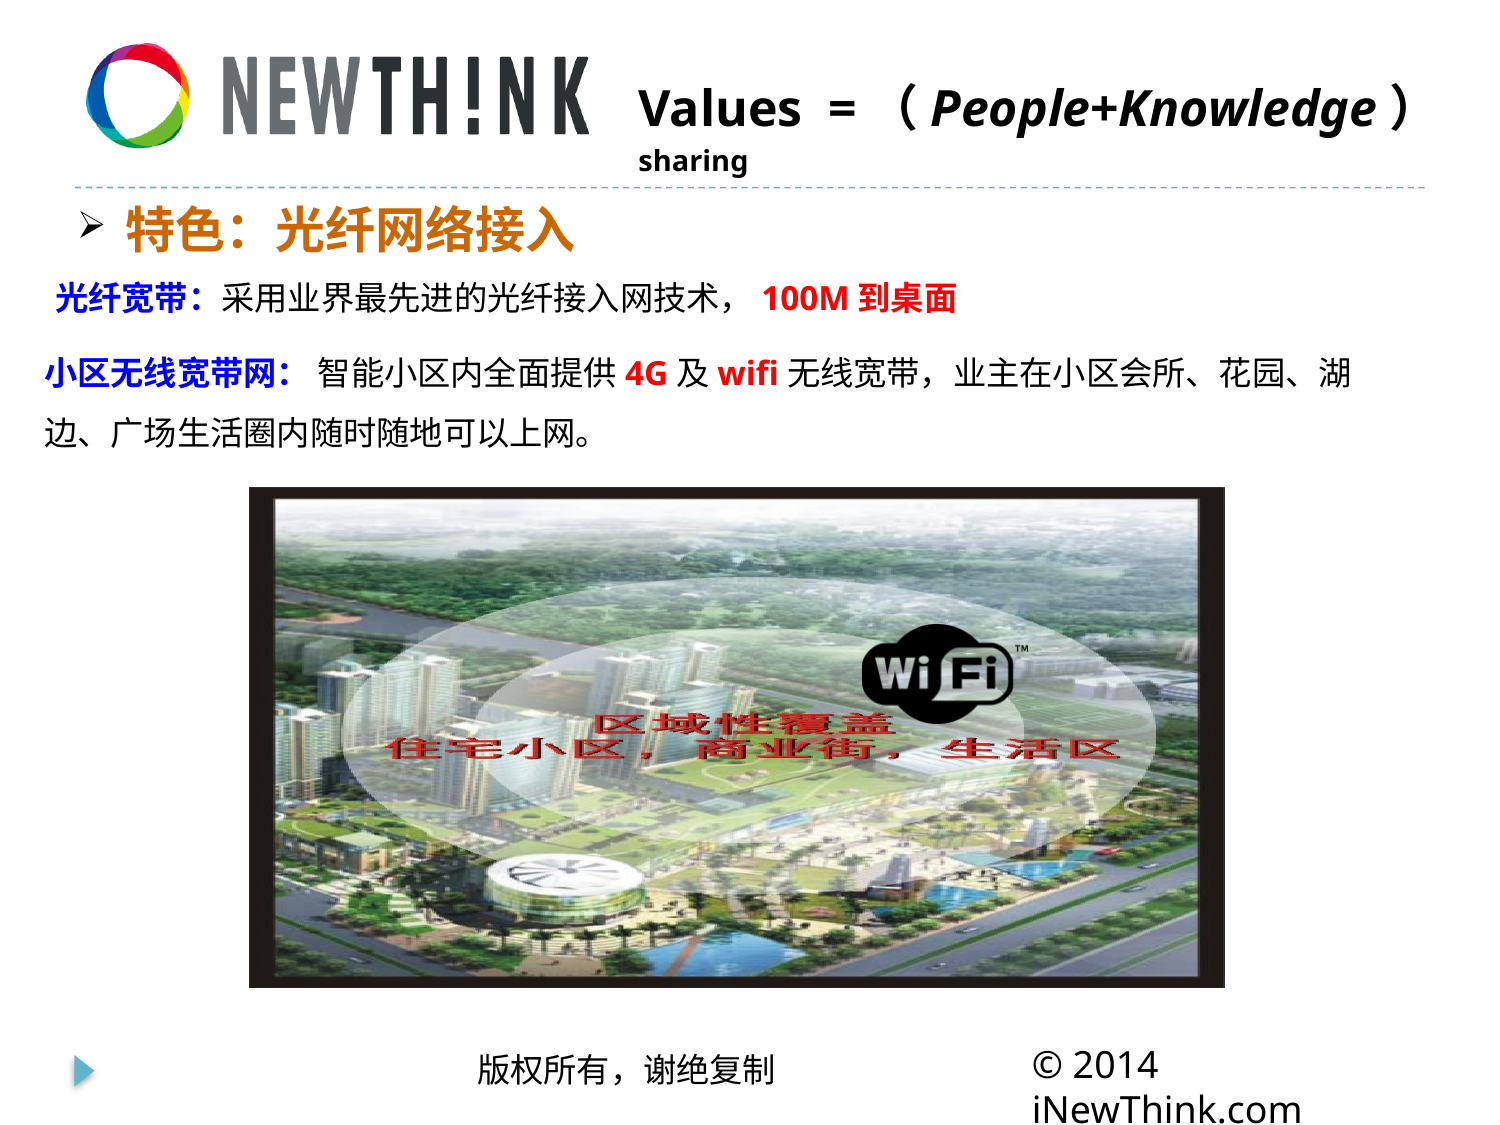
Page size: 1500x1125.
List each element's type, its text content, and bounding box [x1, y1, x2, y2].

text_box 光纤宽带：采用业界最先进的光纤接入网技术，100M到桌面 [24, 249, 1490, 325]
title 特色：光纤网络接入 [110, 191, 1405, 263]
picture [74, 35, 600, 157]
text_box 小区无线宽带网： 智能小区内全面提供4G及wifi无线宽带，业主在小区会所、花园、湖边、广场生活圈内随时随地可以上网。 [29, 325, 1380, 460]
picture [249, 487, 1226, 988]
